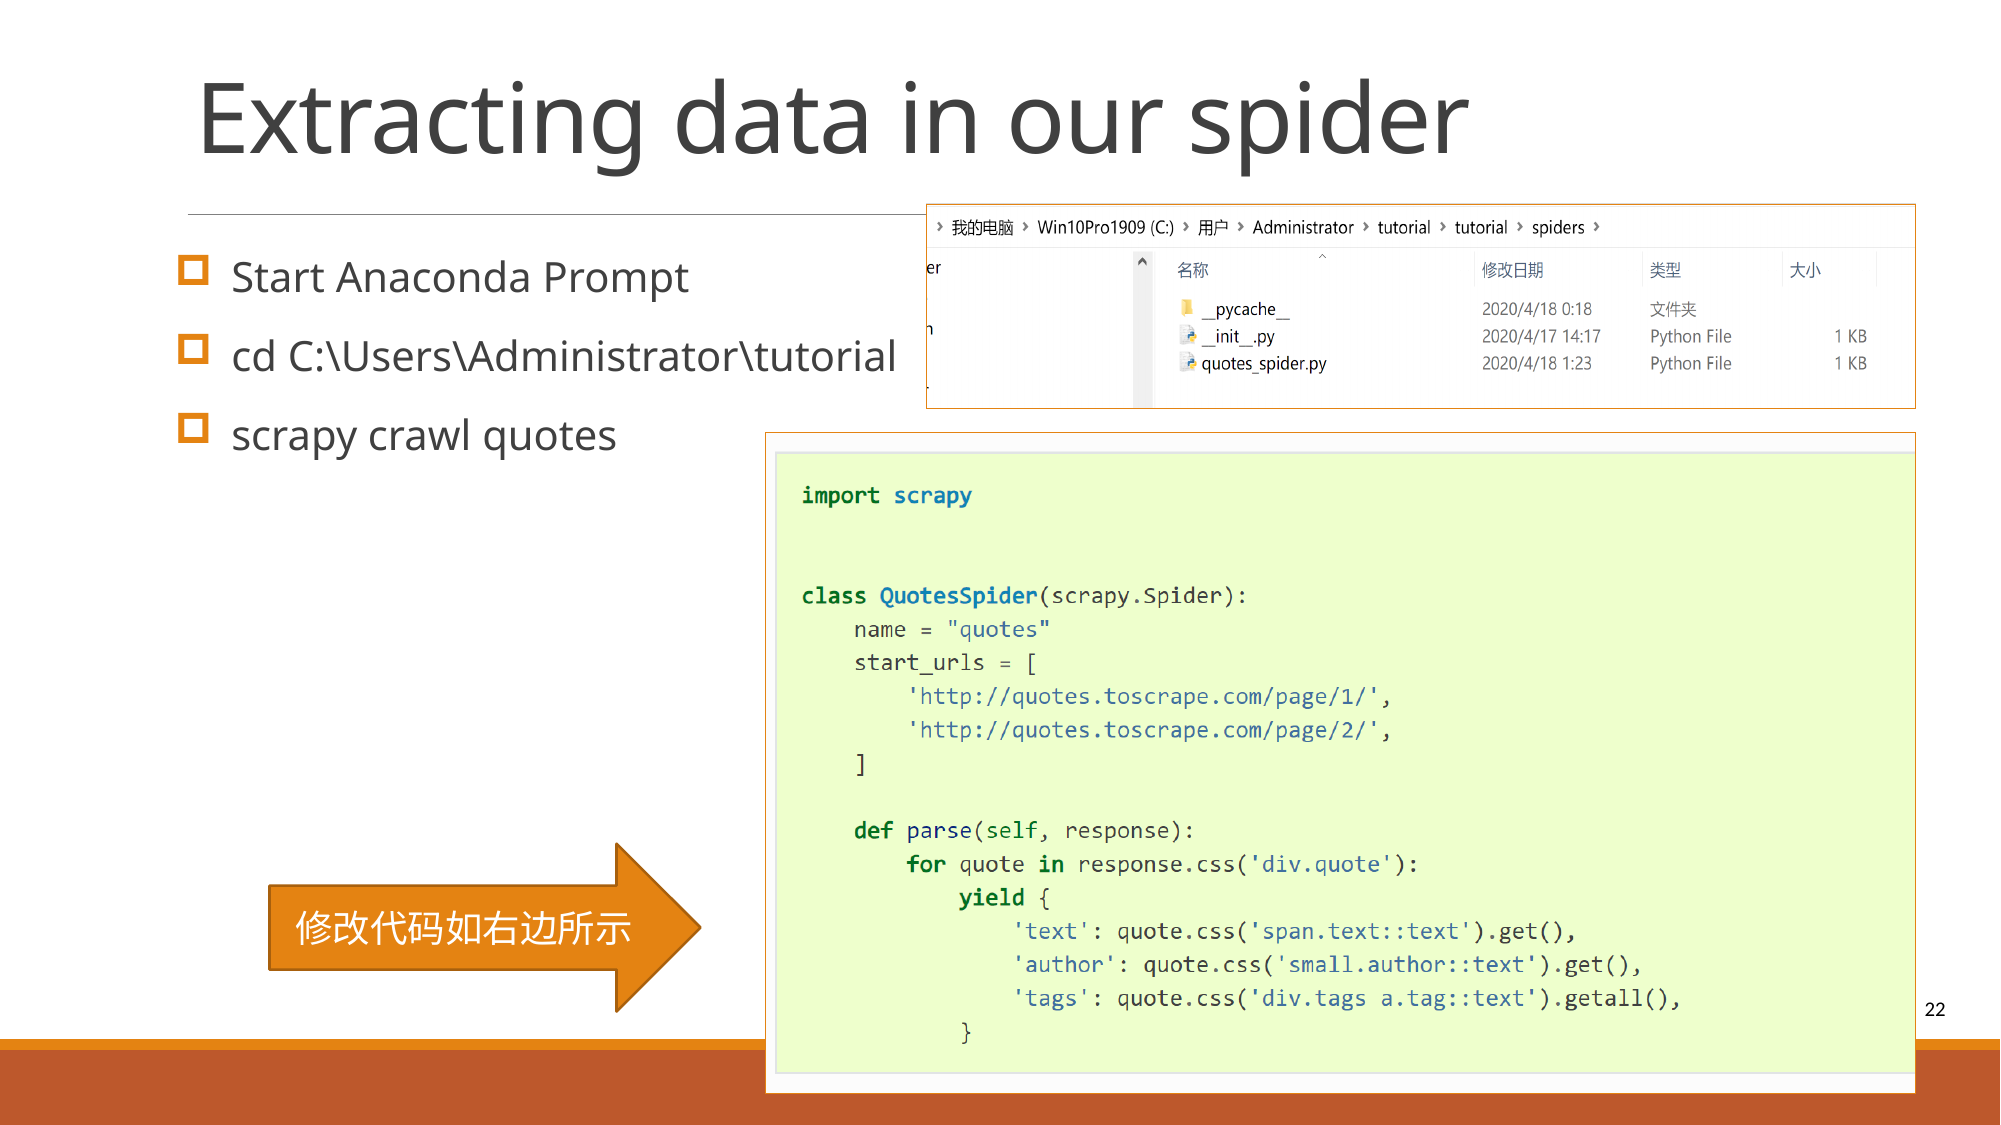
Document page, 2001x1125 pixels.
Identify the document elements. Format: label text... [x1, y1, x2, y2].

picture [765, 431, 1917, 1094]
text_box 修改代码如右边所示 [268, 842, 702, 1013]
title Extracting data in our spider [180, 47, 1830, 181]
picture [926, 203, 1917, 410]
list Start Anaconda Prompt cd C:\Users\Administrator\tutorial scrapy crawl quotes [174, 243, 1825, 1022]
